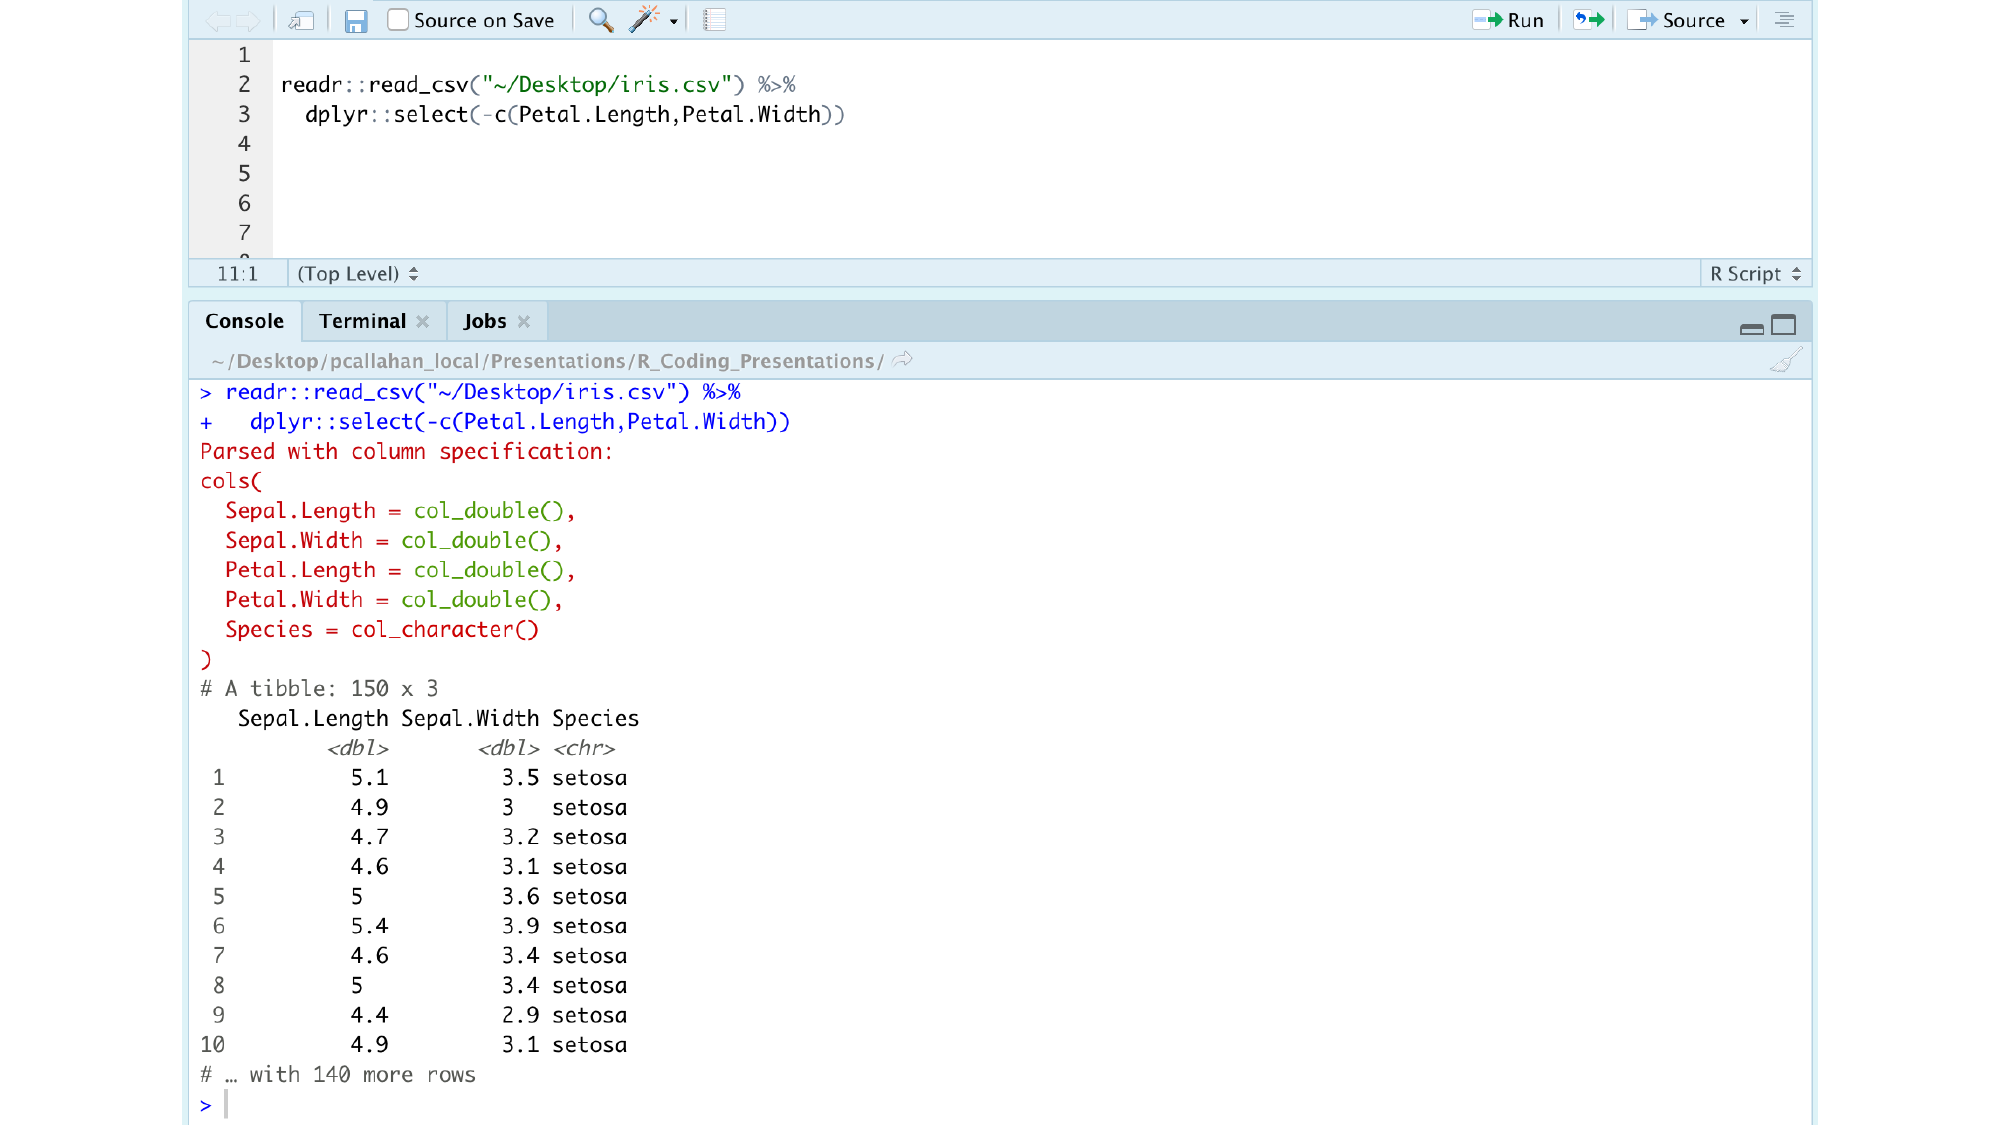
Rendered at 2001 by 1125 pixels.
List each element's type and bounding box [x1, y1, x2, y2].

picture [182, 0, 1818, 1125]
